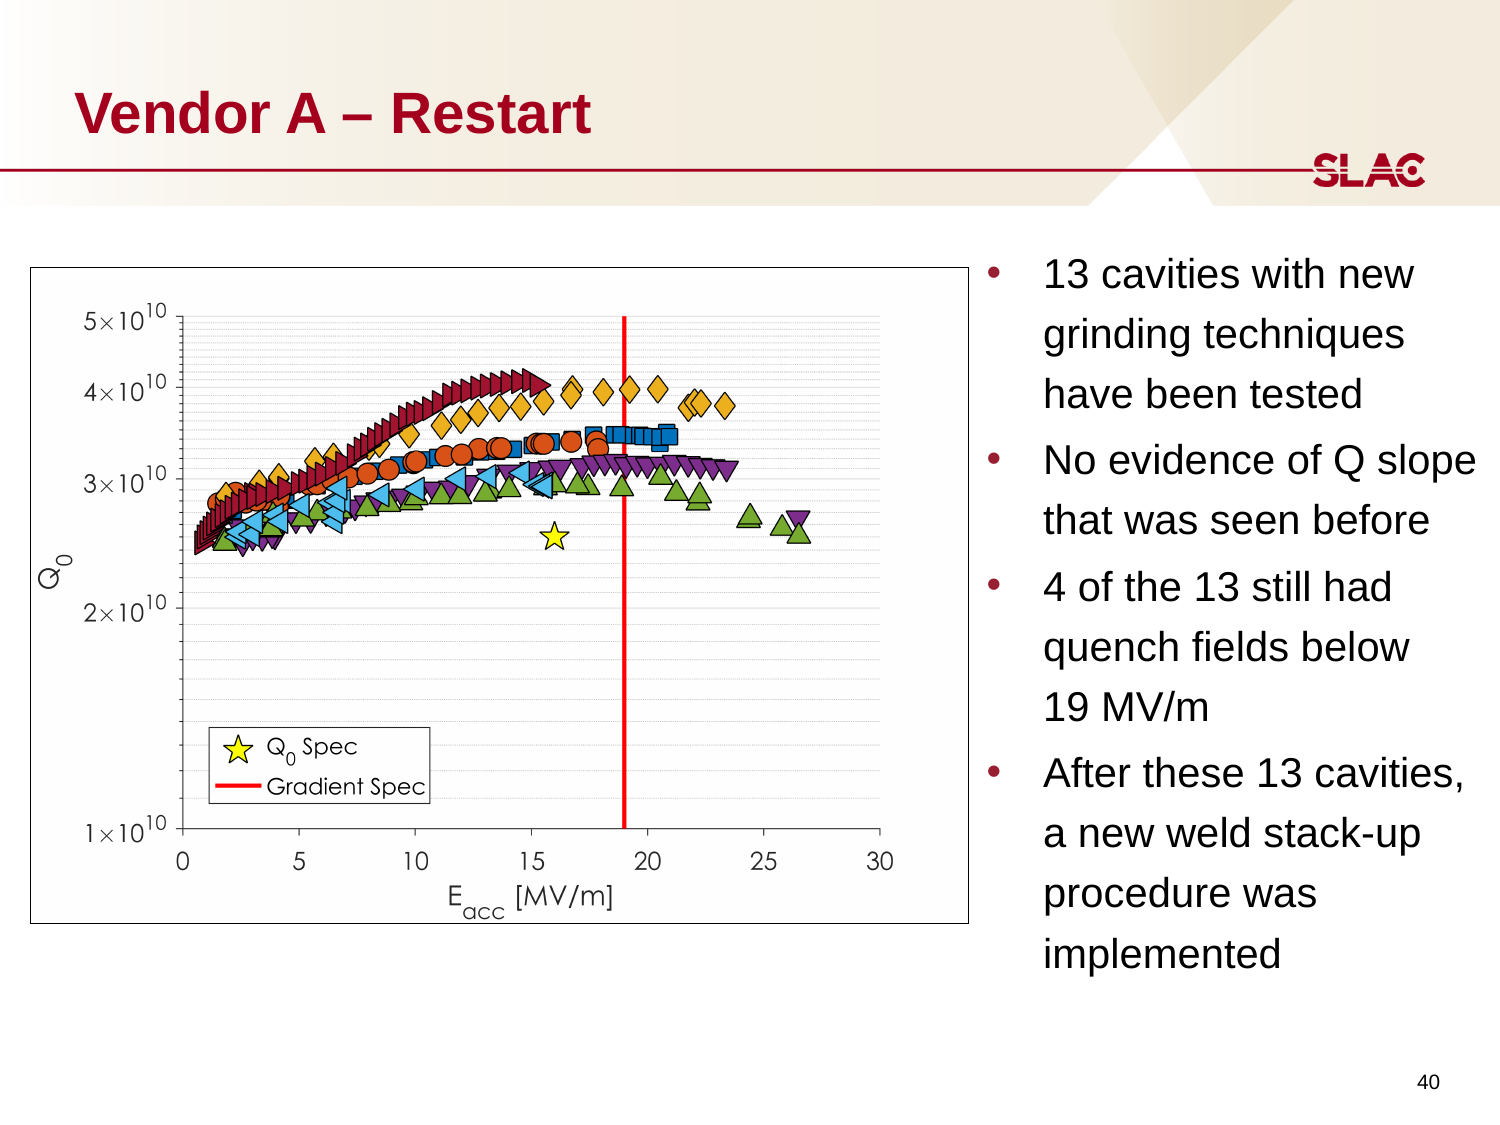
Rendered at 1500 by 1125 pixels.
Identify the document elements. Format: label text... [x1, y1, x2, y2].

slide_number 40 [1405, 1037, 1458, 1125]
list 13 cavities with new grinding techniques have been tested No evidence of Q slope that was seen before 4 of the 13 still had quench fields below 19 MV/m After these 13 cavities, a new weld stack-up procedure was implemented [986, 236, 1479, 1037]
title Vendor A – Restart [74, 21, 1404, 145]
picture [0, 0, 1500, 206]
picture [30, 267, 969, 924]
